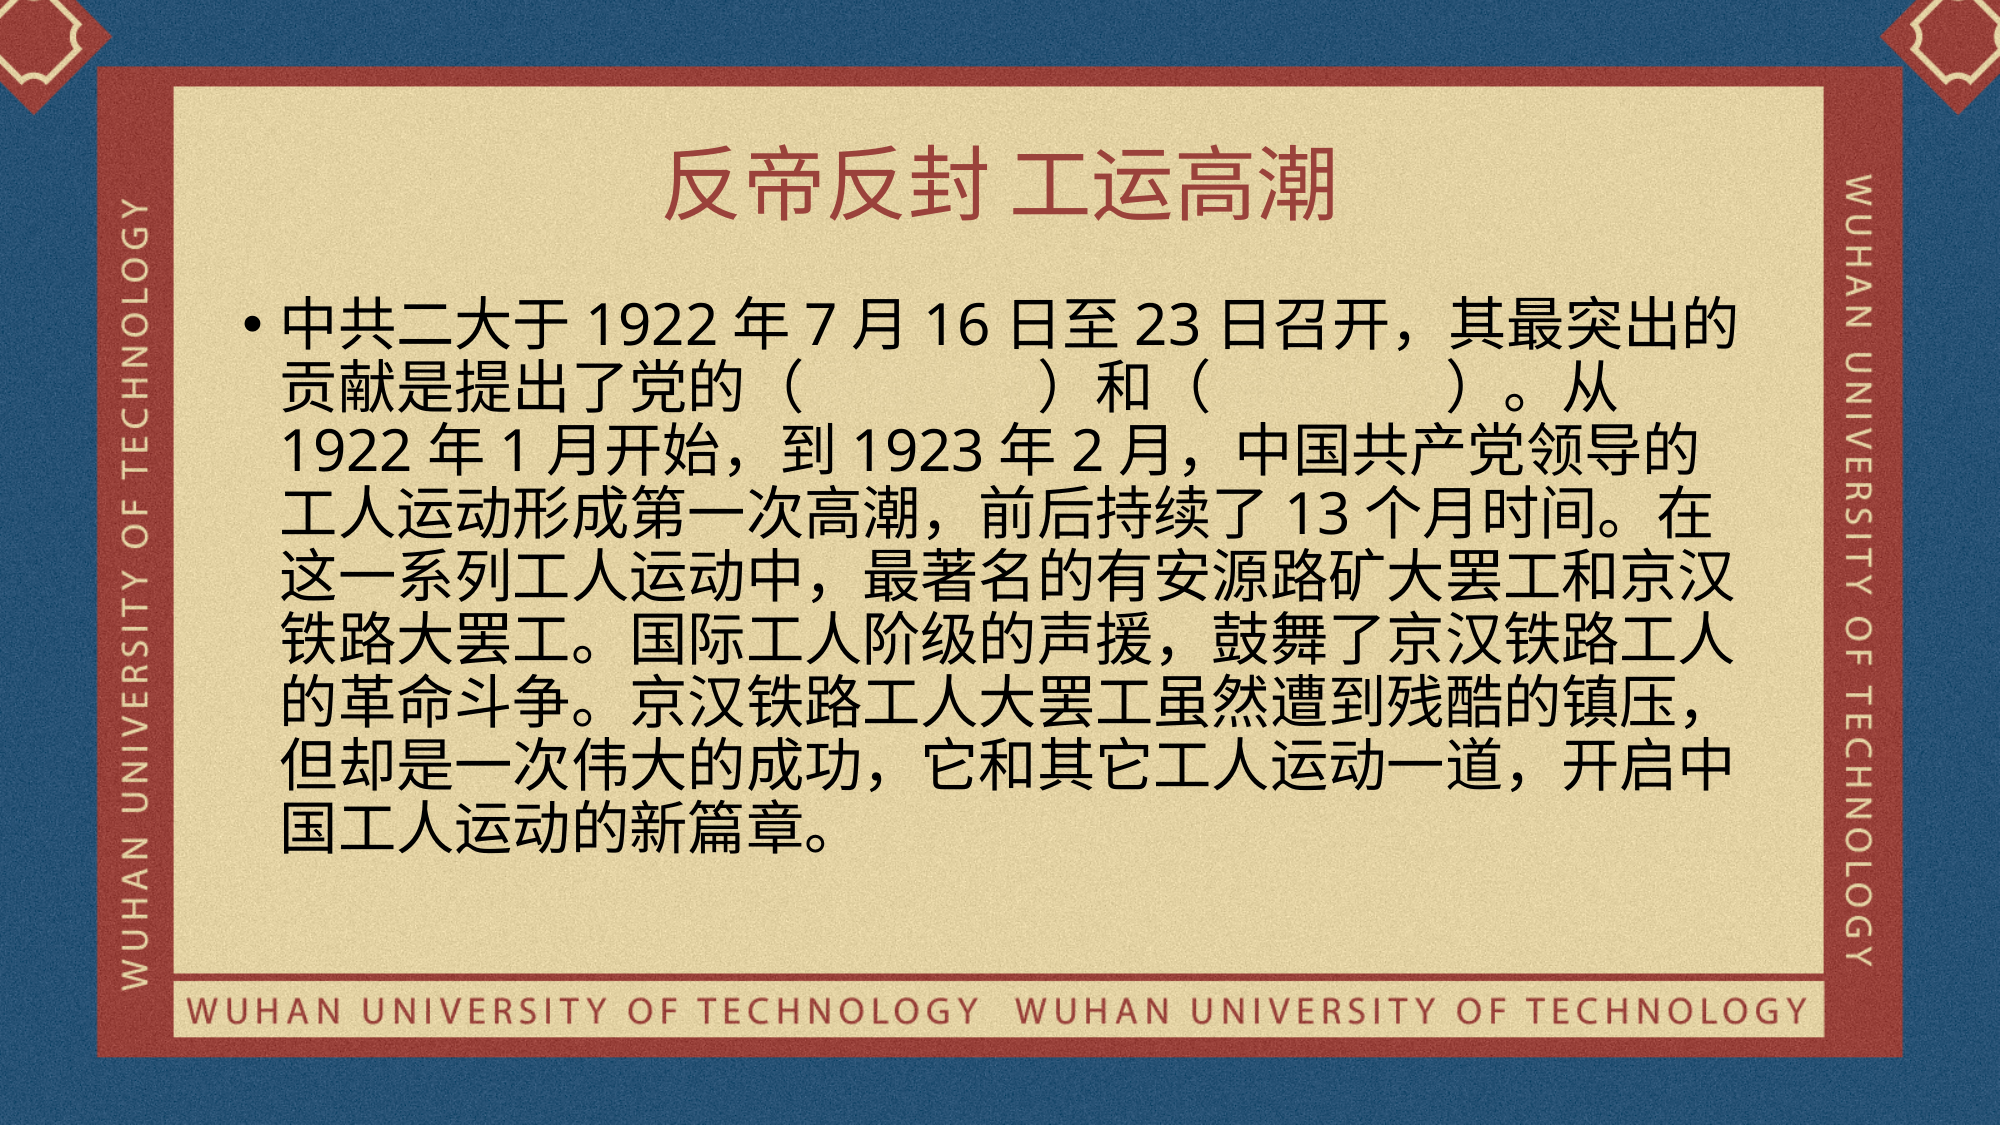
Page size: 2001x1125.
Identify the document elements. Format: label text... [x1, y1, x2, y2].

picture [0, 0, 2000, 1125]
list 中共二大于1922年7月16日至23日召开，其最突出的贡献是提出了党的（最高纲领）和（最低纲领）。从1922年1月开始，到1923年2月，中国共产党领导的工人运动形成第一次高潮，前后持续了13个月时间。在这一系列工人运动中，最著名的有安源路矿大罢工和京汉铁路大罢工。国际工人阶级的声援，鼓舞了京汉铁路工人的革命斗争。京汉铁路工人大罢工虽然遭到残酷的镇压，但却是一次伟大的成功，它和其它工人运动一道，开启中国工人运动的新篇章。 [227, 287, 1773, 954]
title 反帝反封 工运高潮 [260, 135, 1740, 240]
